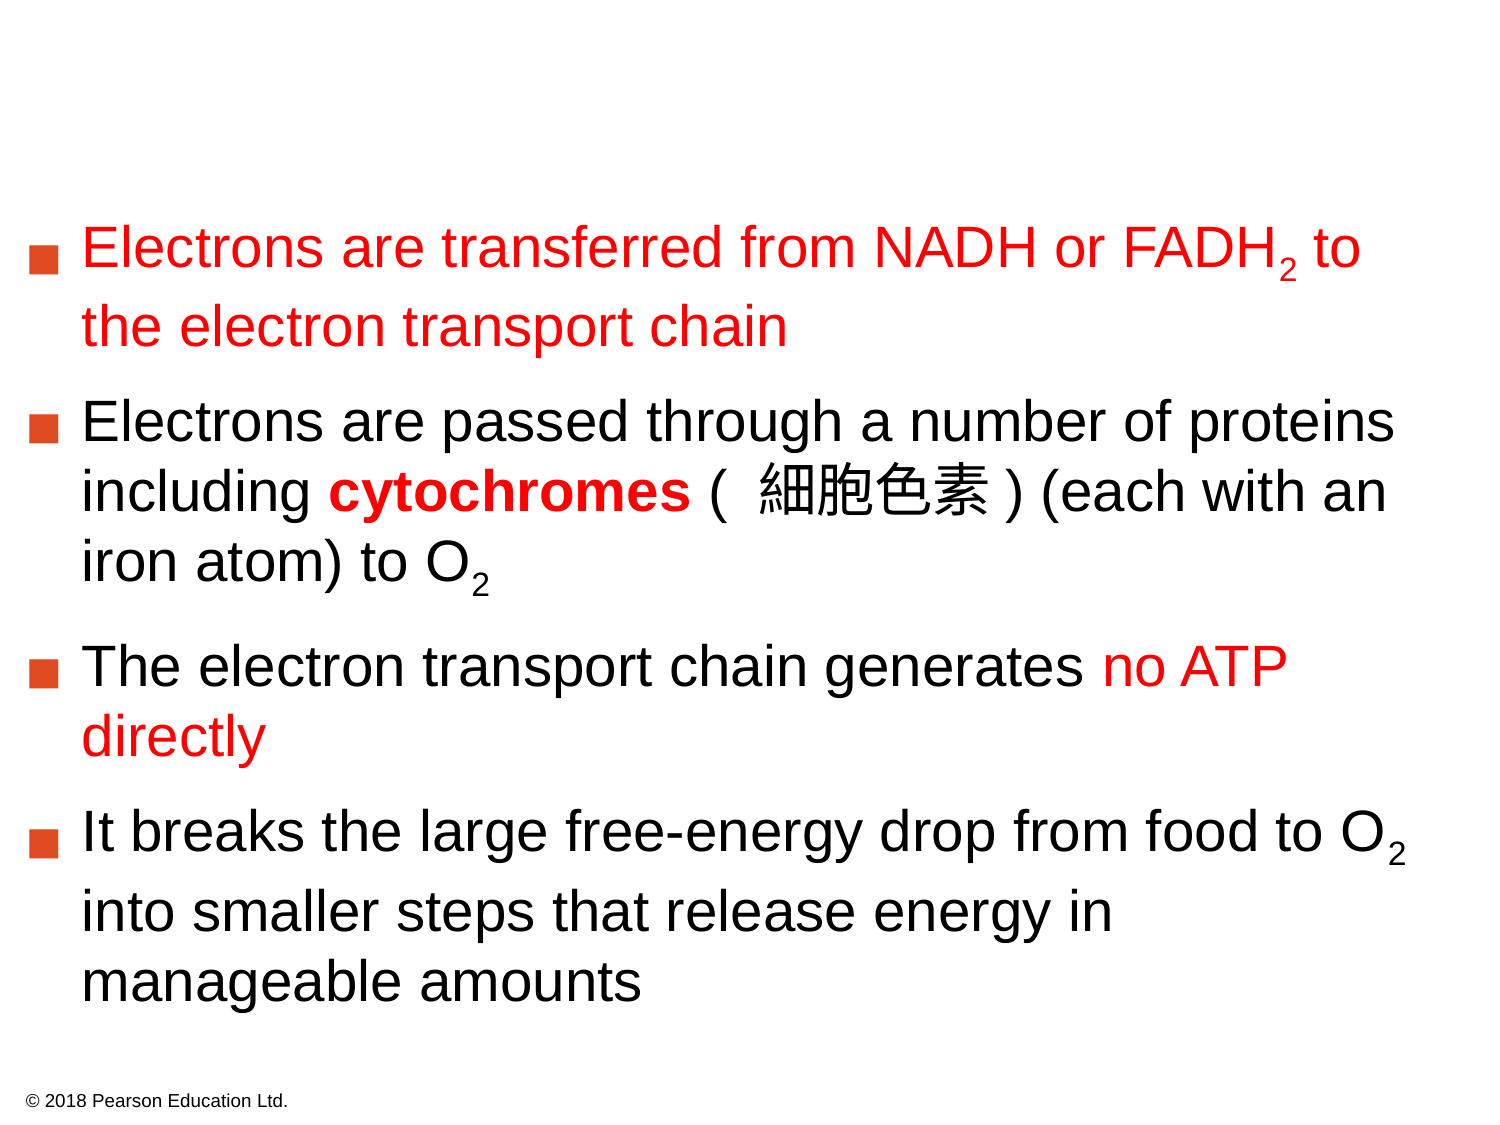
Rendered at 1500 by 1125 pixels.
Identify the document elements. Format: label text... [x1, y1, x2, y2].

text_box [1043, 850, 1311, 911]
footer © 2018 Pearson Education Ltd. [10, 1080, 518, 1119]
list Electrons are transferred from NADH or FADH2 to the electron transport chain Electrons are passed through a number of proteins including cytochromes ( 細胞色素) (each with an iron atom) to O2 The electron transport chain generates no ATP directly It breaks the large free-energy drop from food to O2 into smaller steps that release energy in manageable amounts [24, 208, 1475, 1065]
